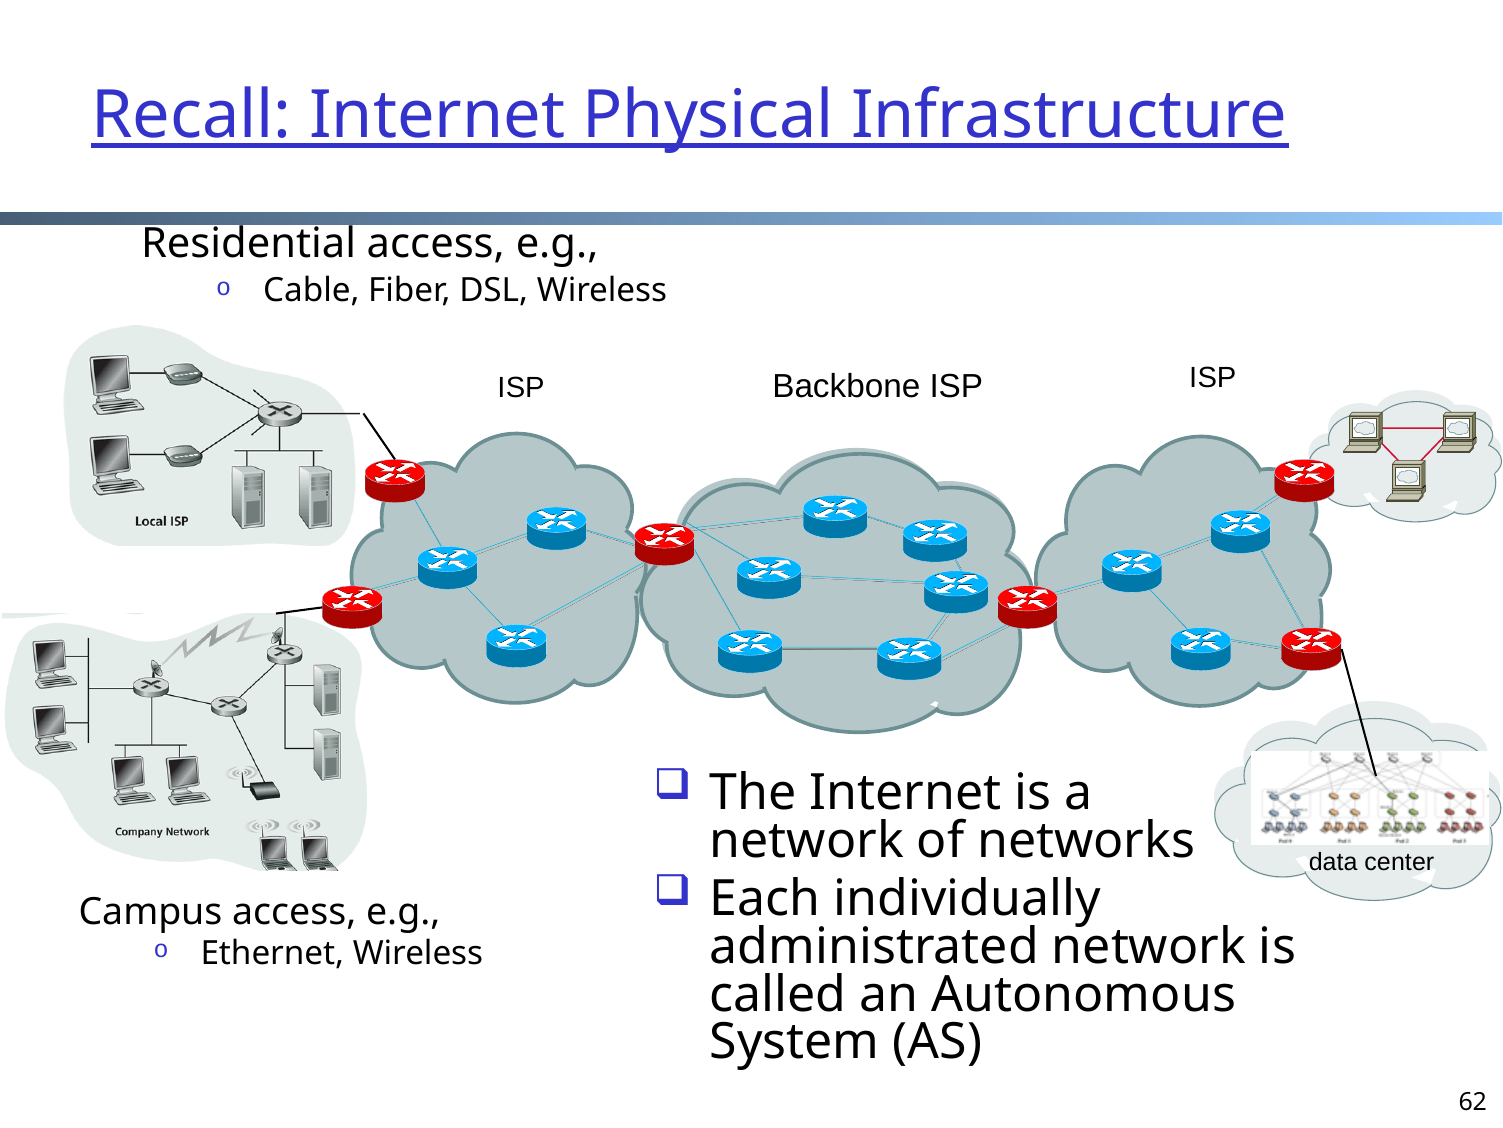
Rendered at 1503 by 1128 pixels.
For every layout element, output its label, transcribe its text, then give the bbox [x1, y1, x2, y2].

text_box The Internet is a network of networks Each individually administrated network is called an Autonomous System (AS) [638, 763, 1389, 1064]
picture [960, 575, 976, 582]
picture [500, 629, 515, 636]
picture [1101, 549, 1125, 593]
picture [486, 658, 507, 668]
text_box ISP [482, 360, 560, 411]
picture [486, 624, 509, 634]
picture [749, 571, 766, 579]
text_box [1341, 648, 1377, 777]
picture [1184, 632, 1199, 639]
picture [519, 639, 534, 646]
picture [815, 509, 832, 518]
picture [902, 519, 968, 563]
picture [417, 546, 439, 556]
picture [1114, 564, 1129, 572]
picture [538, 521, 553, 528]
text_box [639, 452, 1033, 734]
picture [1210, 509, 1271, 520]
picture [524, 624, 548, 668]
picture [1242, 525, 1258, 531]
text_box Backbone ISP [757, 356, 999, 412]
picture [417, 579, 443, 590]
picture [736, 556, 802, 600]
picture [936, 585, 952, 593]
picture [559, 522, 574, 528]
picture [837, 510, 855, 518]
picture [1222, 524, 1238, 531]
picture [917, 524, 933, 530]
picture [1139, 549, 1163, 593]
picture [843, 528, 868, 539]
picture [777, 556, 802, 567]
slide_number 62 [1151, 1051, 1503, 1128]
picture [967, 602, 989, 614]
picture [1223, 515, 1239, 521]
picture [1281, 627, 1342, 671]
picture [943, 519, 968, 529]
picture [634, 522, 695, 567]
picture [457, 546, 478, 556]
picture [1182, 642, 1197, 650]
picture [752, 645, 769, 651]
picture [958, 586, 974, 592]
picture [1244, 515, 1259, 521]
picture [938, 524, 955, 530]
picture [751, 561, 767, 567]
picture [452, 580, 478, 590]
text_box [363, 413, 396, 460]
picture [717, 629, 783, 645]
picture [717, 662, 783, 674]
picture [431, 551, 446, 557]
picture [450, 561, 466, 569]
picture [1170, 627, 1194, 638]
title Recall: Internet Physical Infrastructure [76, 63, 1451, 184]
list Residential access, e.g., Cable, Fiber, DSL, Wireless [126, 213, 776, 339]
picture [1208, 627, 1232, 671]
picture [364, 459, 426, 504]
picture [997, 585, 1058, 630]
picture [838, 500, 855, 506]
picture [1203, 642, 1218, 650]
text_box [1213, 700, 1502, 902]
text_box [275, 607, 323, 614]
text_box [63, 325, 360, 546]
picture [876, 636, 943, 681]
picture [450, 551, 466, 557]
picture [526, 540, 587, 551]
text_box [1034, 435, 1332, 708]
picture [923, 570, 989, 614]
picture [1135, 554, 1150, 561]
picture [560, 512, 575, 518]
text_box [652, 447, 1028, 451]
picture [1246, 544, 1271, 554]
picture [1170, 660, 1191, 671]
picture [539, 511, 555, 518]
picture [730, 644, 746, 651]
picture [1204, 632, 1220, 639]
text_box Campus access, e.g., Ethernet, Wireless [63, 888, 514, 1051]
picture [498, 639, 513, 647]
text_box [1, 613, 368, 871]
picture [802, 494, 868, 539]
picture [915, 534, 932, 542]
picture [772, 561, 789, 568]
picture [771, 571, 788, 579]
picture [322, 585, 383, 630]
picture [1134, 564, 1149, 572]
picture [937, 534, 954, 540]
picture [520, 629, 535, 636]
picture [1115, 554, 1130, 561]
picture [1210, 543, 1235, 554]
picture [526, 506, 587, 517]
picture [938, 575, 954, 582]
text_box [1308, 389, 1503, 523]
text_box ISP [1174, 350, 1252, 401]
picture [731, 634, 748, 641]
picture [1274, 459, 1335, 503]
picture [429, 561, 445, 569]
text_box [350, 432, 647, 705]
picture [1250, 750, 1489, 846]
picture [817, 500, 833, 506]
